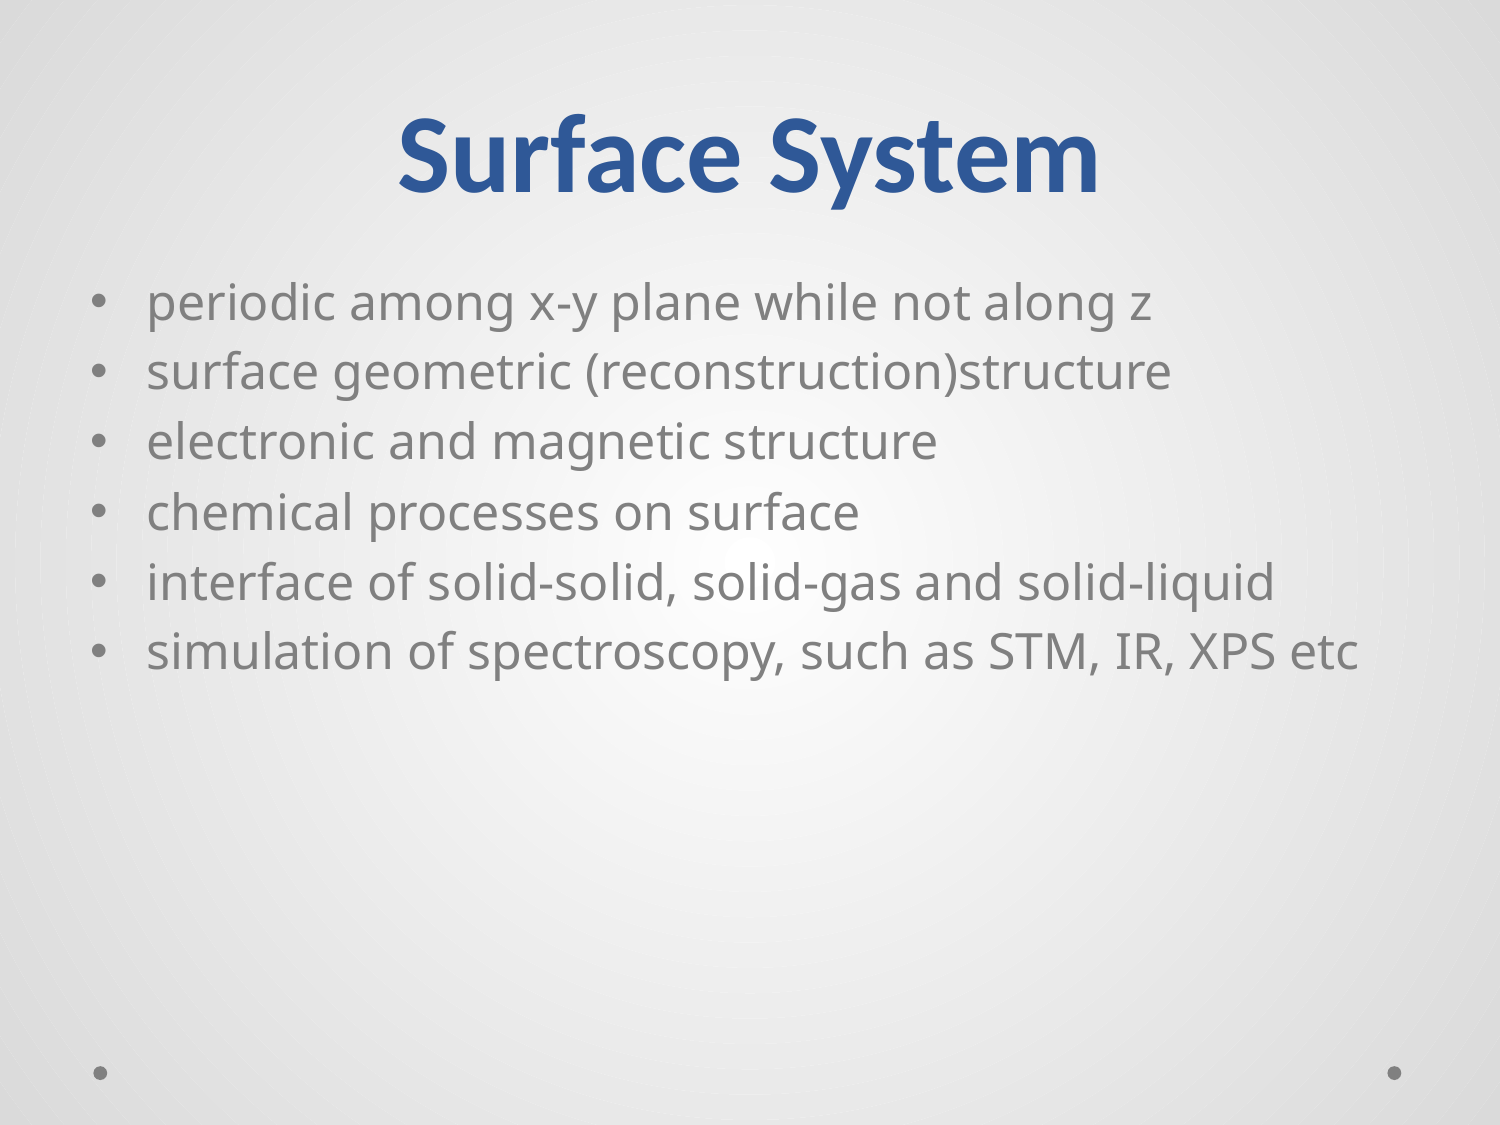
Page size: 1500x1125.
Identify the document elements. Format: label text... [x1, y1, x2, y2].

title Surface System [75, 66, 1425, 223]
list periodic among x-y plane while not along z surface geometric (reconstruction)structure electronic and magnetic structure chemical processes on surface interface of solid-solid, solid-gas and solid-liquid simulation of spectroscopy, such as STM, IR, XPS etc [75, 262, 1425, 1005]
